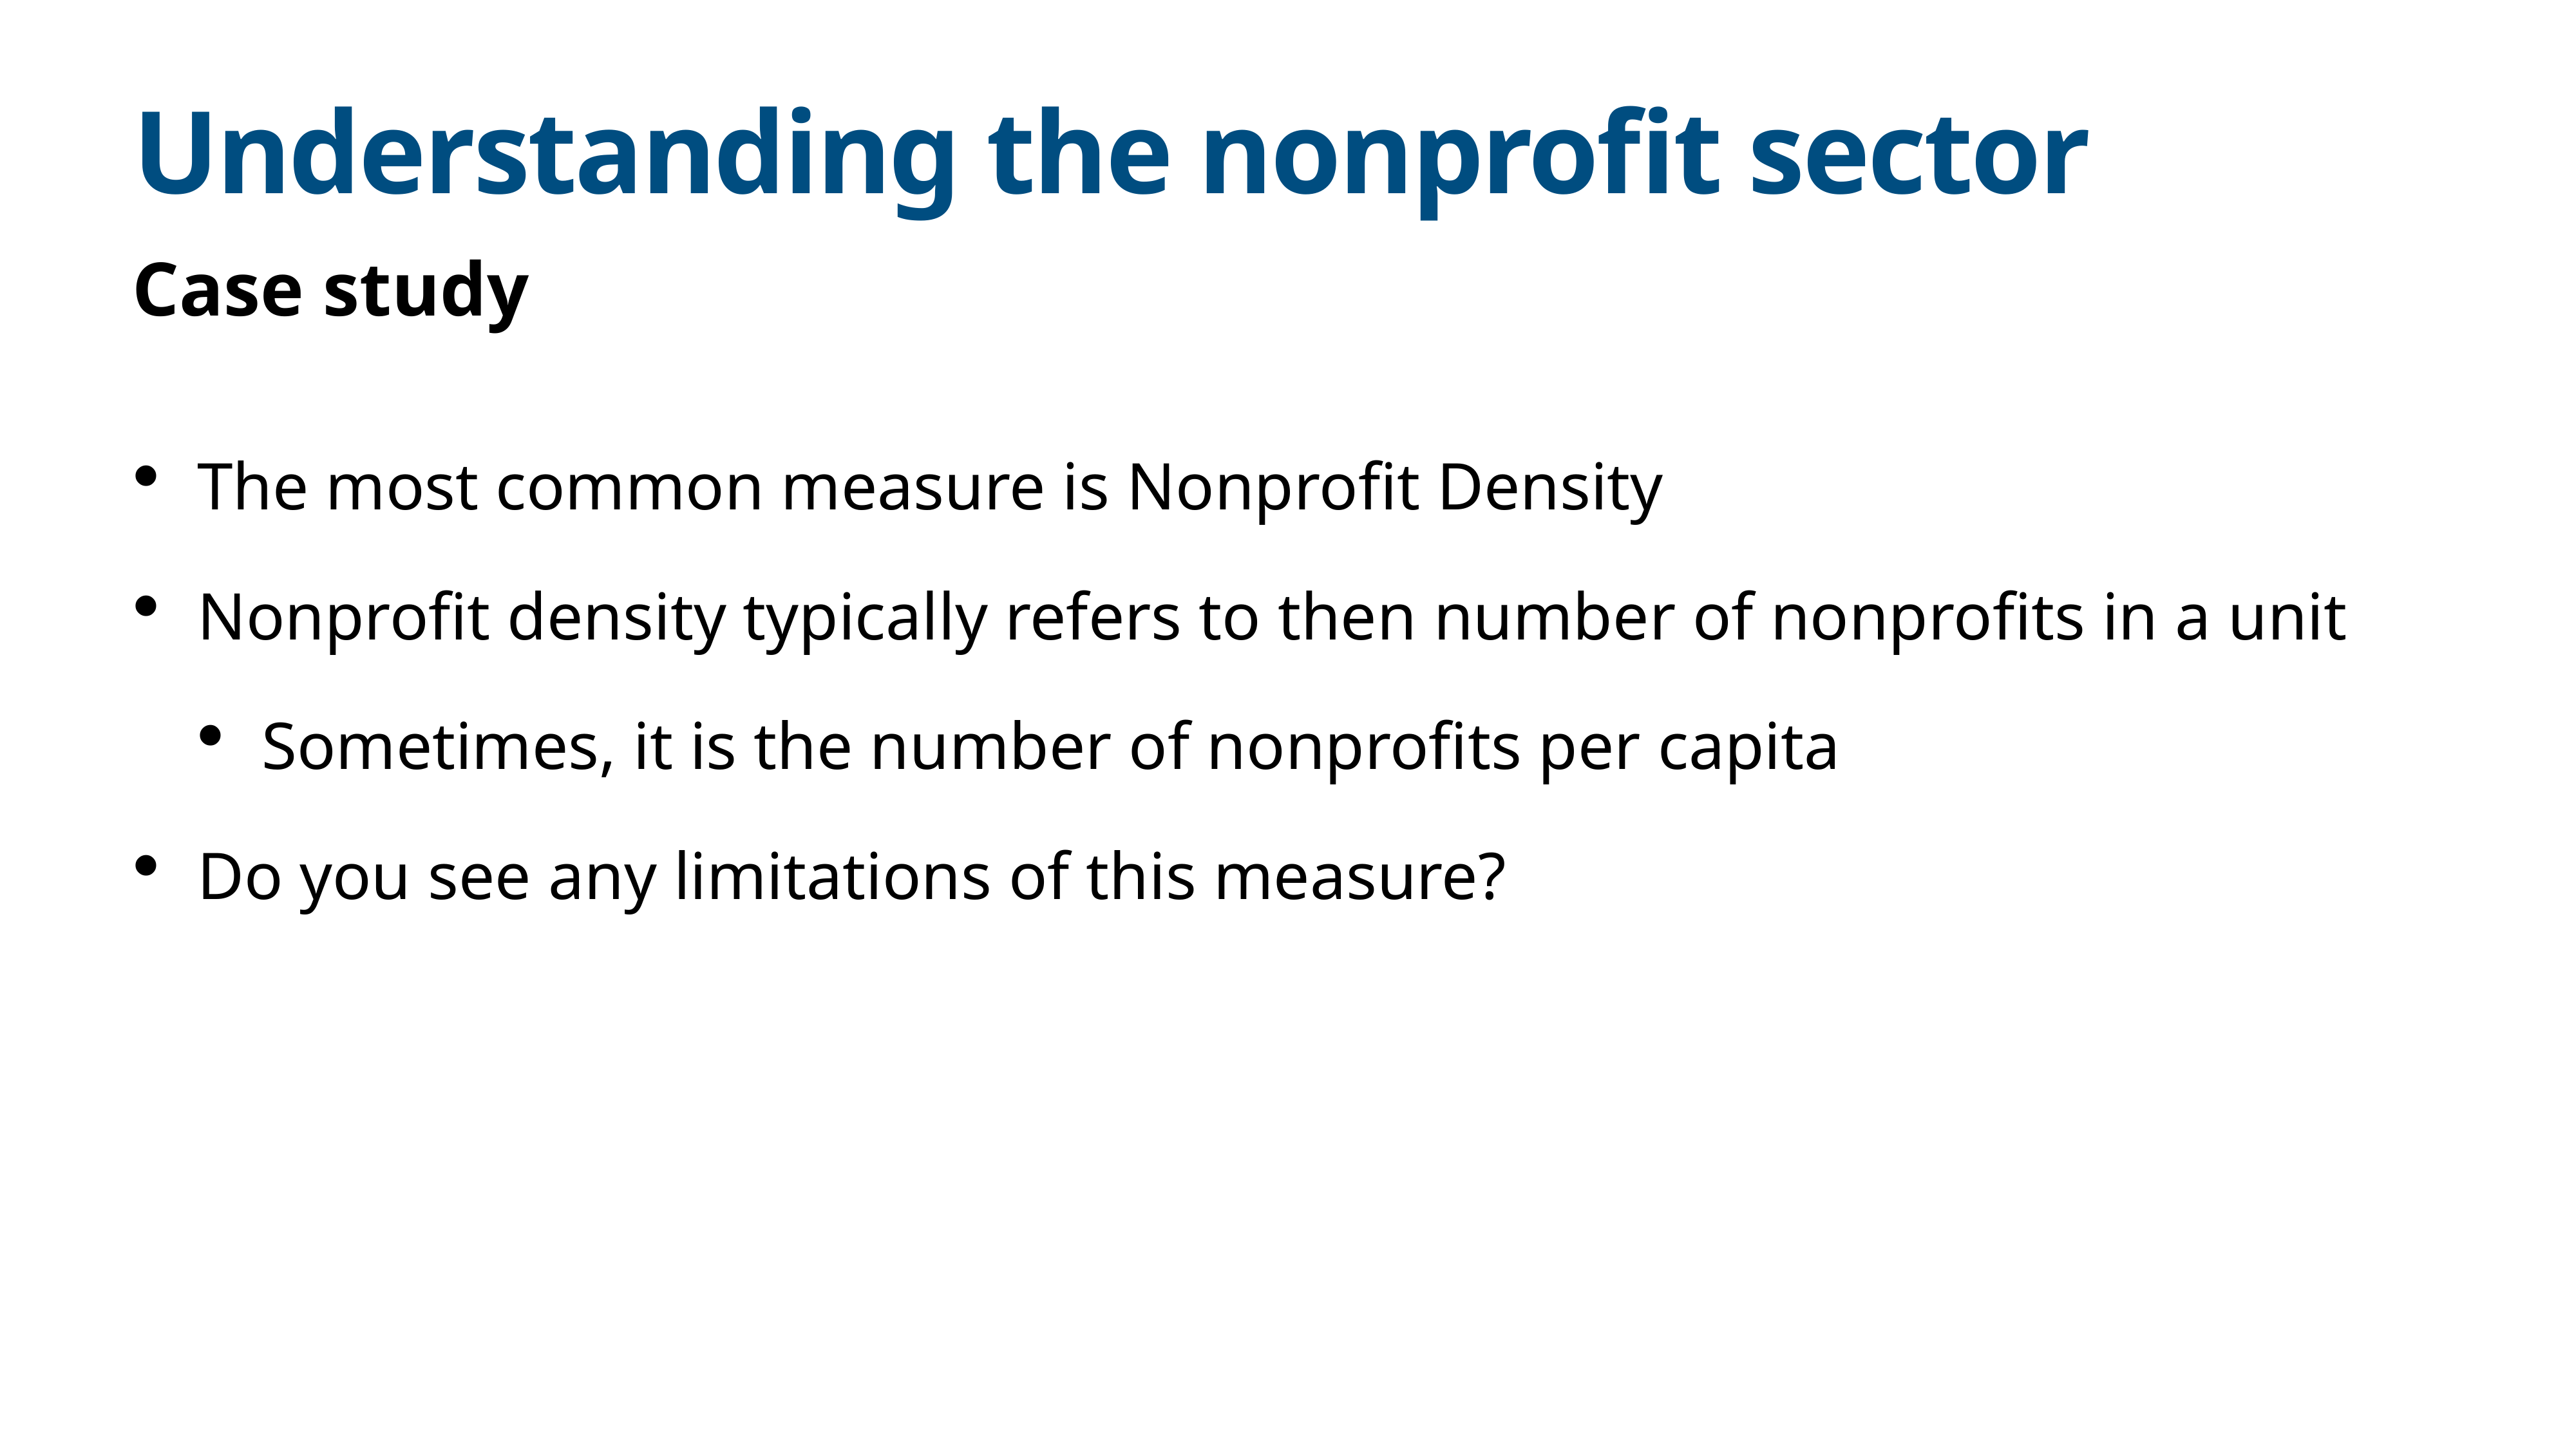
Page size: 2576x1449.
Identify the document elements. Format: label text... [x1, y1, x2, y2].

list The most common measure is Nonprofit Density Nonprofit density typically refers to then number of nonprofits in a unit Sometimes, it is the number of nonprofits per capita Do you see any limitations of this measure? [127, 448, 2449, 1321]
list Case study [127, 236, 2449, 337]
title Understanding the nonprofit sector [127, 100, 2449, 236]
